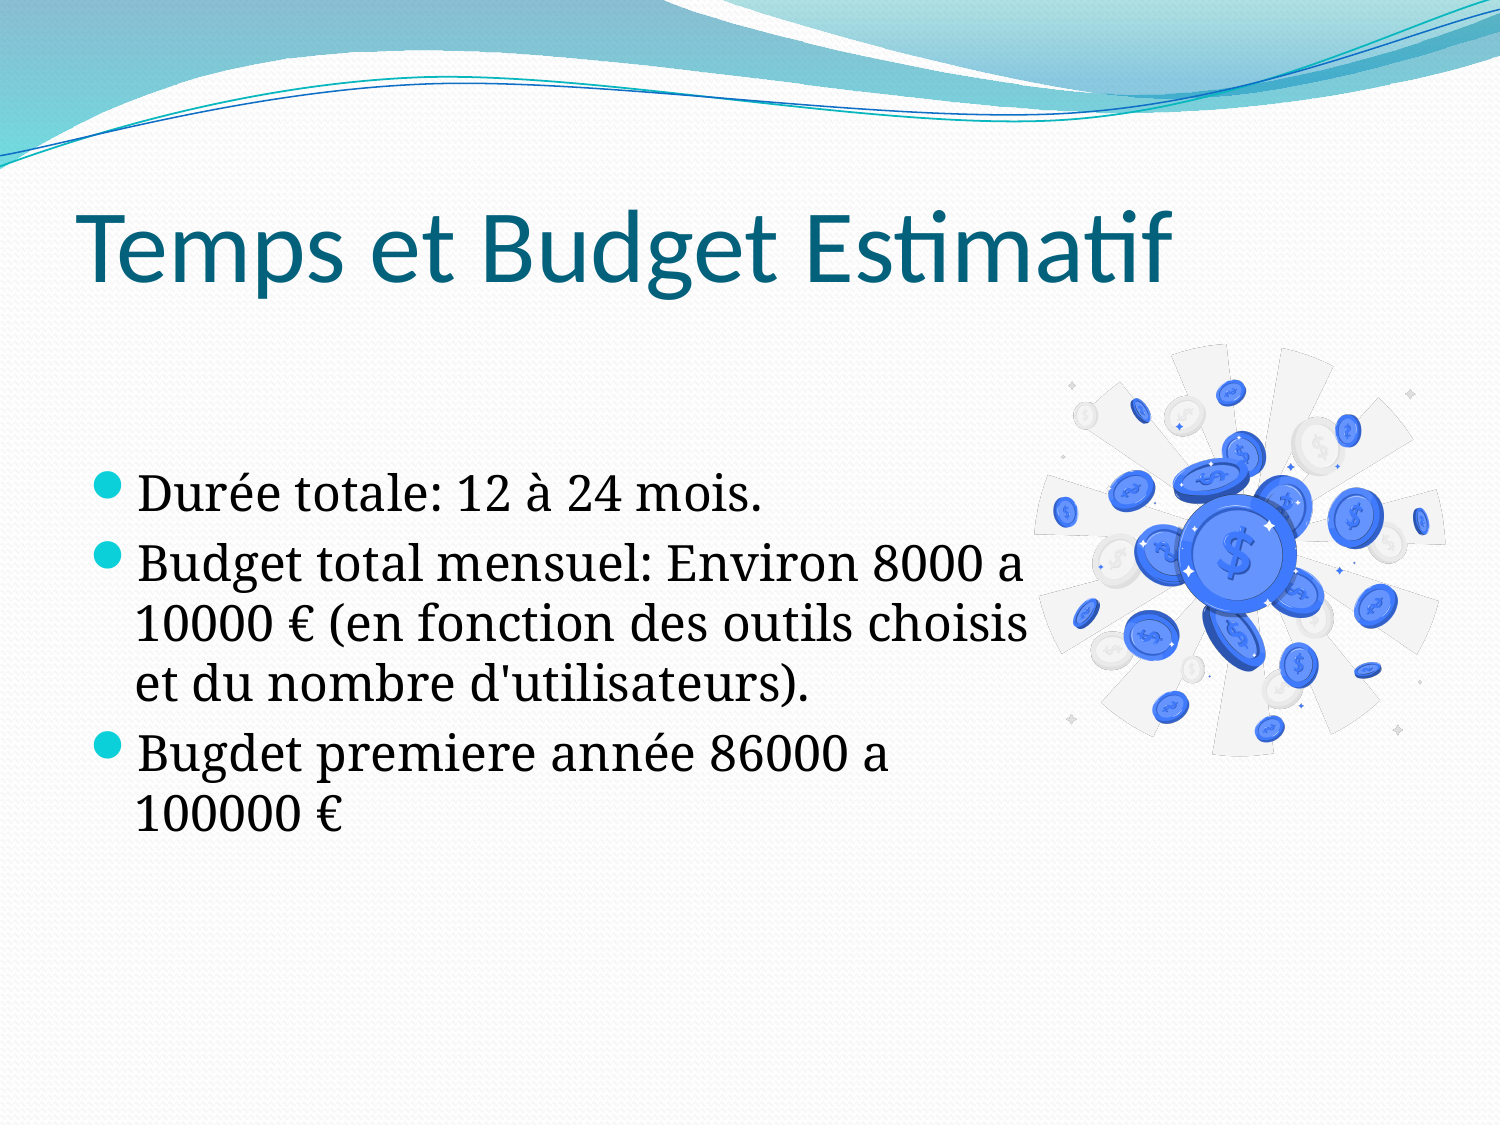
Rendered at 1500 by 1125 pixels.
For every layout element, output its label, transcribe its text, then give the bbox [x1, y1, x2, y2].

title Temps et Budget Estimatif [75, 115, 1425, 303]
picture [1026, 336, 1455, 765]
list Durée totale: 12 à 24 mois. Budget total mensuel: Environ 8000 a 10000 € (en fonction des outils choisis et du nombre d'utilisateurs). Bugdet premiere année 86000 a 100000 € [75, 378, 1047, 1125]
